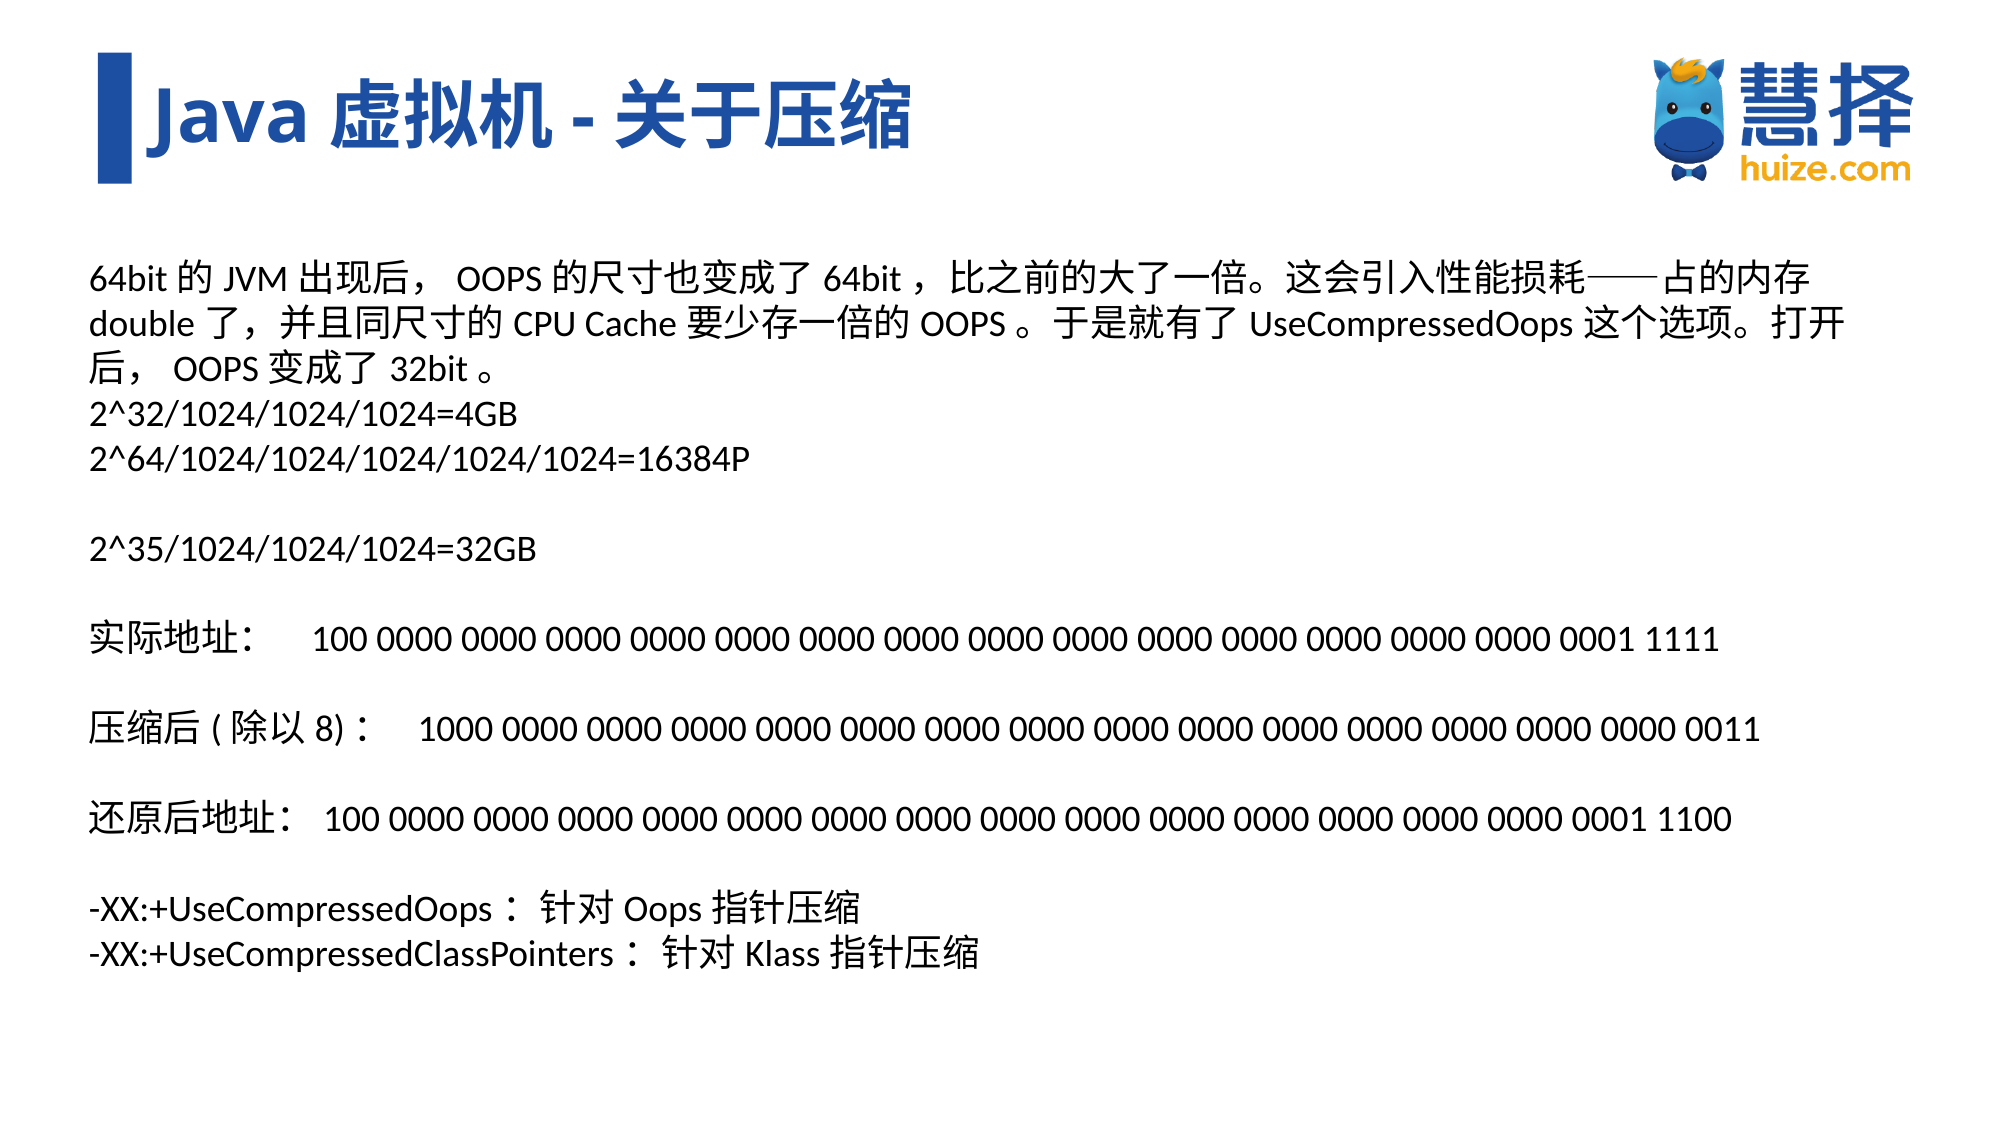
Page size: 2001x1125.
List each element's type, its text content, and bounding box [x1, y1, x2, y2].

text_box 64bit的JVM出现后，OOPS的尺寸也变成了64bit，比之前的大了一倍。这会引入性能损耗——占的内存double了，并且同尺寸的CPU Cache要少存一倍的OOPS。于是就有了UseCompressedOops这个选项。打开后，OOPS变成了32bit。 2^32/1024/1024/1024=4GB 2^64/1024/1024/1024/1024/1024=16384P 2^35/1024/1024/1024=32GB 实际地址： 100 0000 0000 0000 0000 0000 0000 0000 0000 0000 0000 0000 0000 0000 0000 0001 1111 压缩后(除以8)： 1000 0000 0000 0000 0000 0000 0000 0000 0000 0000 0000 0000 0000 0000 0000 0011 还原后地址：100 0000 0000 0000 0000 0000 0000 0000 0000 0000 0000 0000 0000 0000 0000 0001 1100 -XX:+UseCompressedOops：针对Oops指针压缩 -XX:+UseCompressedClassPointers：针对Klass指针压缩 [74, 246, 1891, 1027]
title Java虚拟机-关于压缩 [137, 37, 1863, 199]
picture [1637, 0, 1929, 264]
